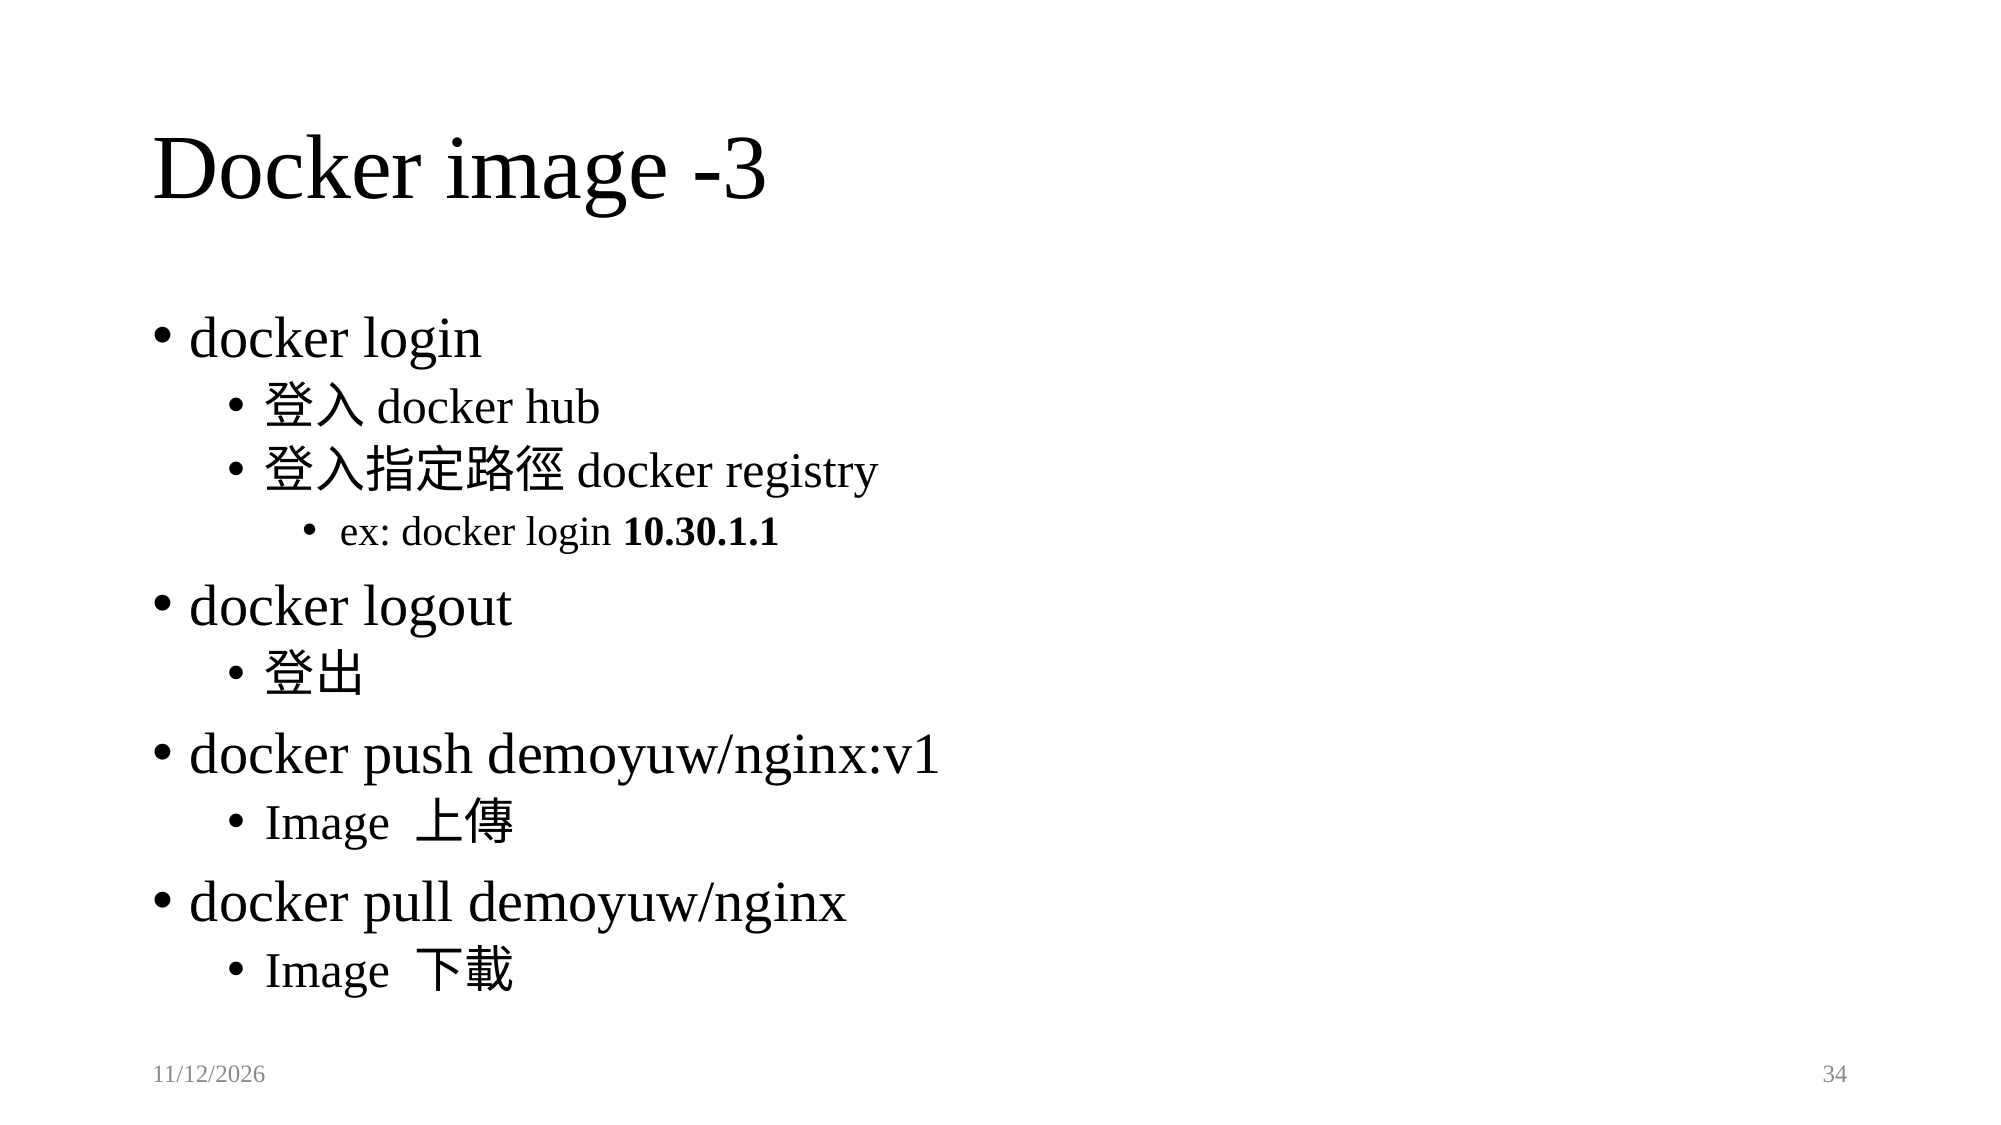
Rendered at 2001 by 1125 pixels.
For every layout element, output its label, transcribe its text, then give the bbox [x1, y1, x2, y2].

title Docker image -3 [137, 59, 1863, 278]
slide_number 34 [1412, 1042, 1863, 1103]
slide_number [137, 1042, 588, 1103]
list docker login 登入docker hub 登入指定路徑docker registry ex: docker login 10.30.1.1 docker logout 登出 docker push demoyuw/nginx:v1 Image 上傳 docker pull demoyuw/nginx Image 下載 [137, 299, 1863, 1014]
